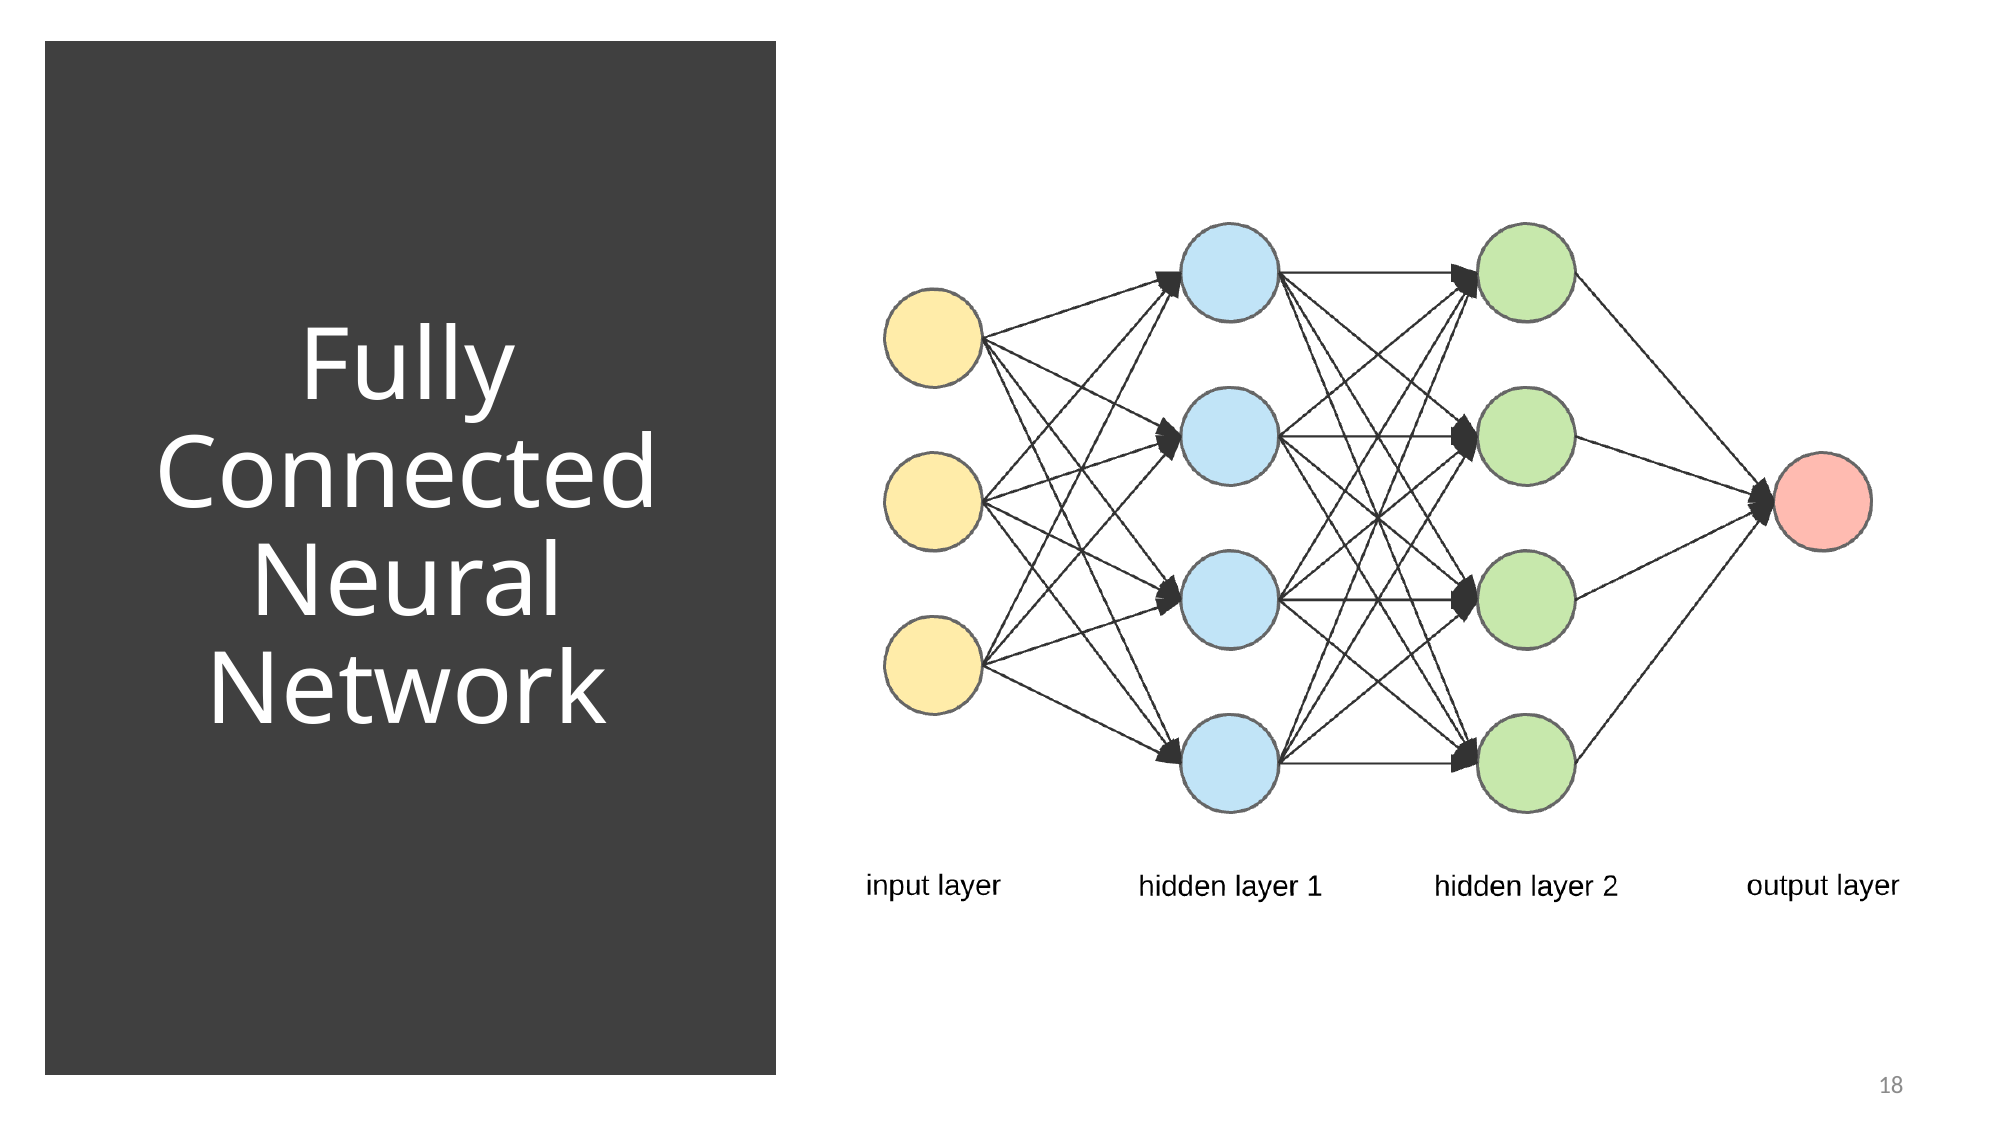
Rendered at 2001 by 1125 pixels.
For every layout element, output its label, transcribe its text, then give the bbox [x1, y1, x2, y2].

slide_number 18 [1792, 1053, 1919, 1114]
title Fully Connected Neural Network [121, 121, 693, 936]
picture [845, 210, 1921, 916]
text_box [54, 50, 767, 1066]
